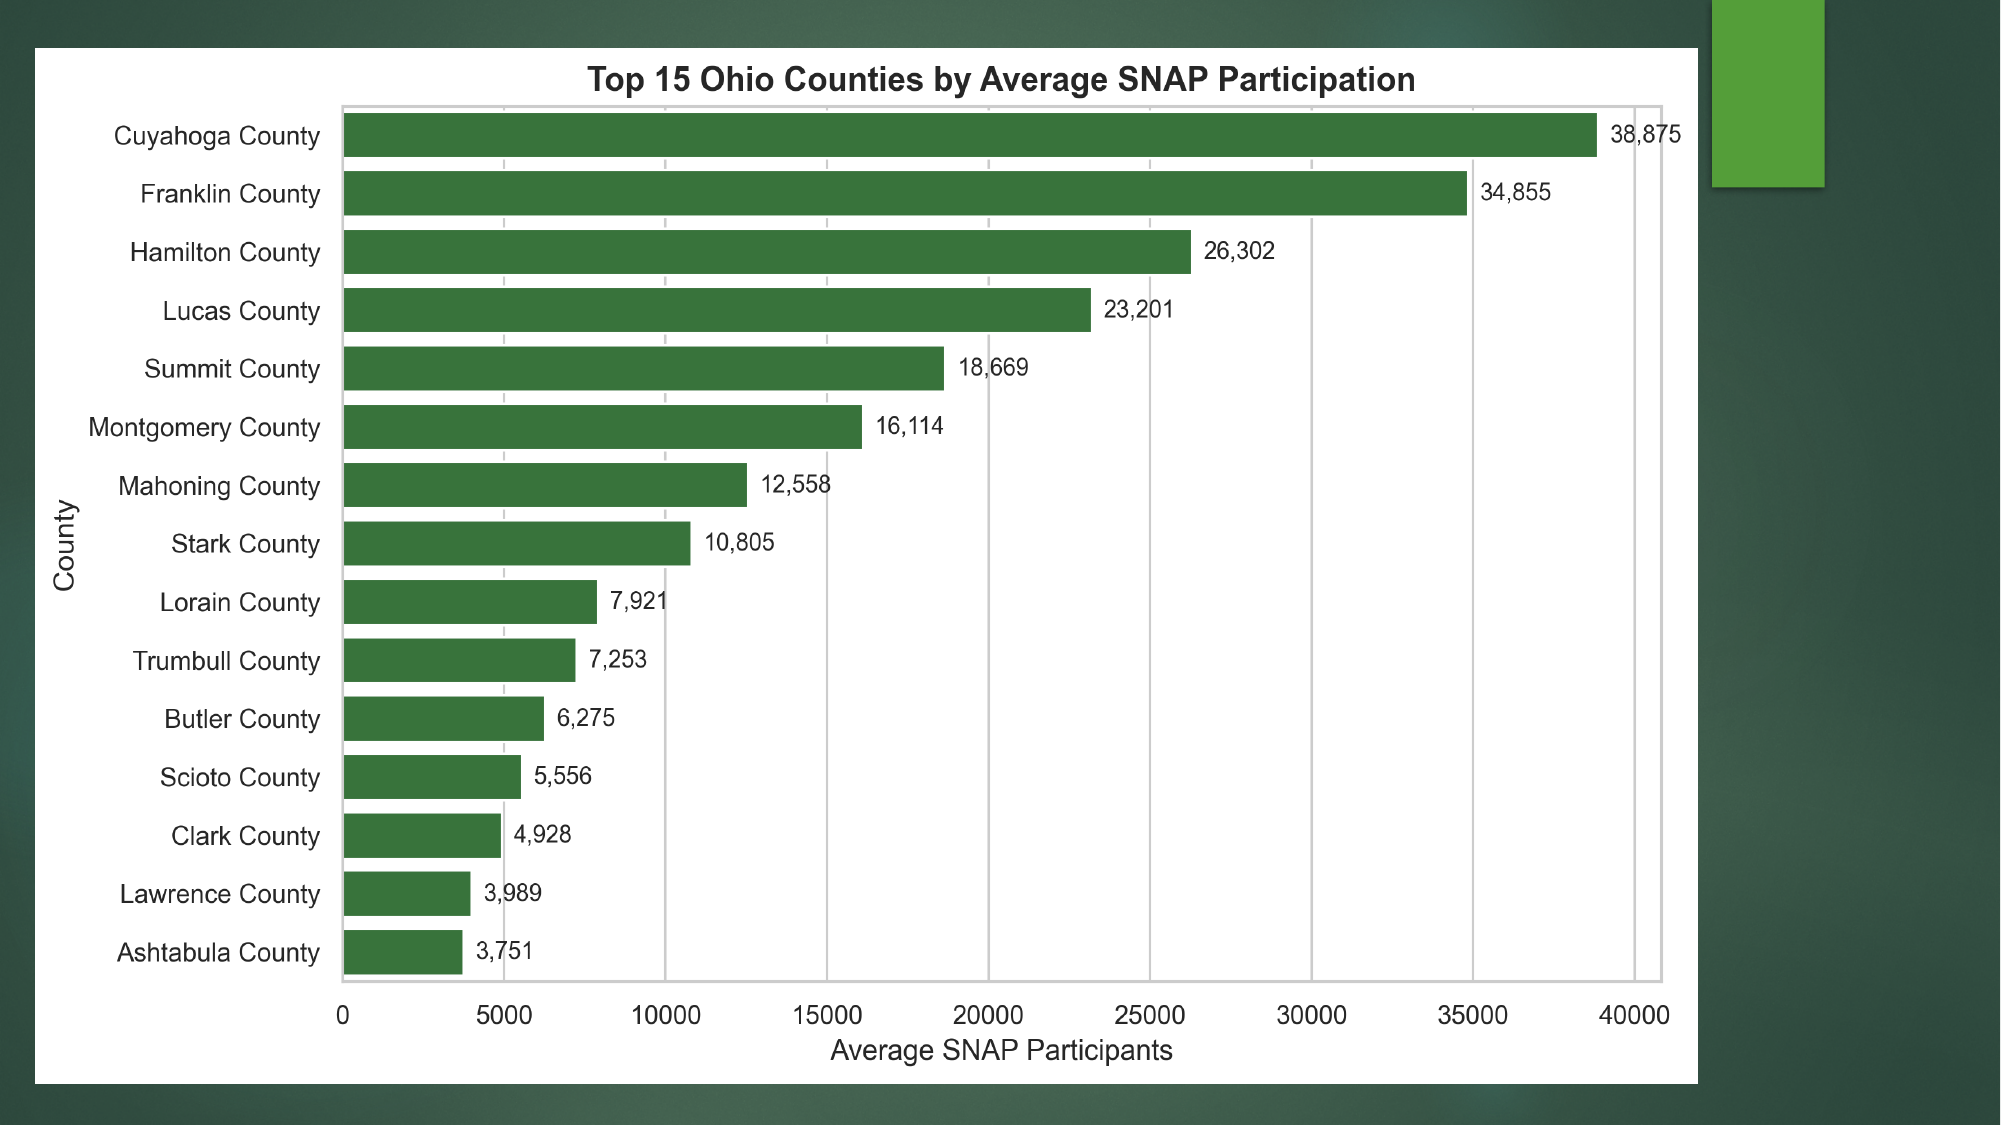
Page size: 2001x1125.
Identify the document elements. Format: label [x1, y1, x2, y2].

picture [0, 0, 1698, 1125]
